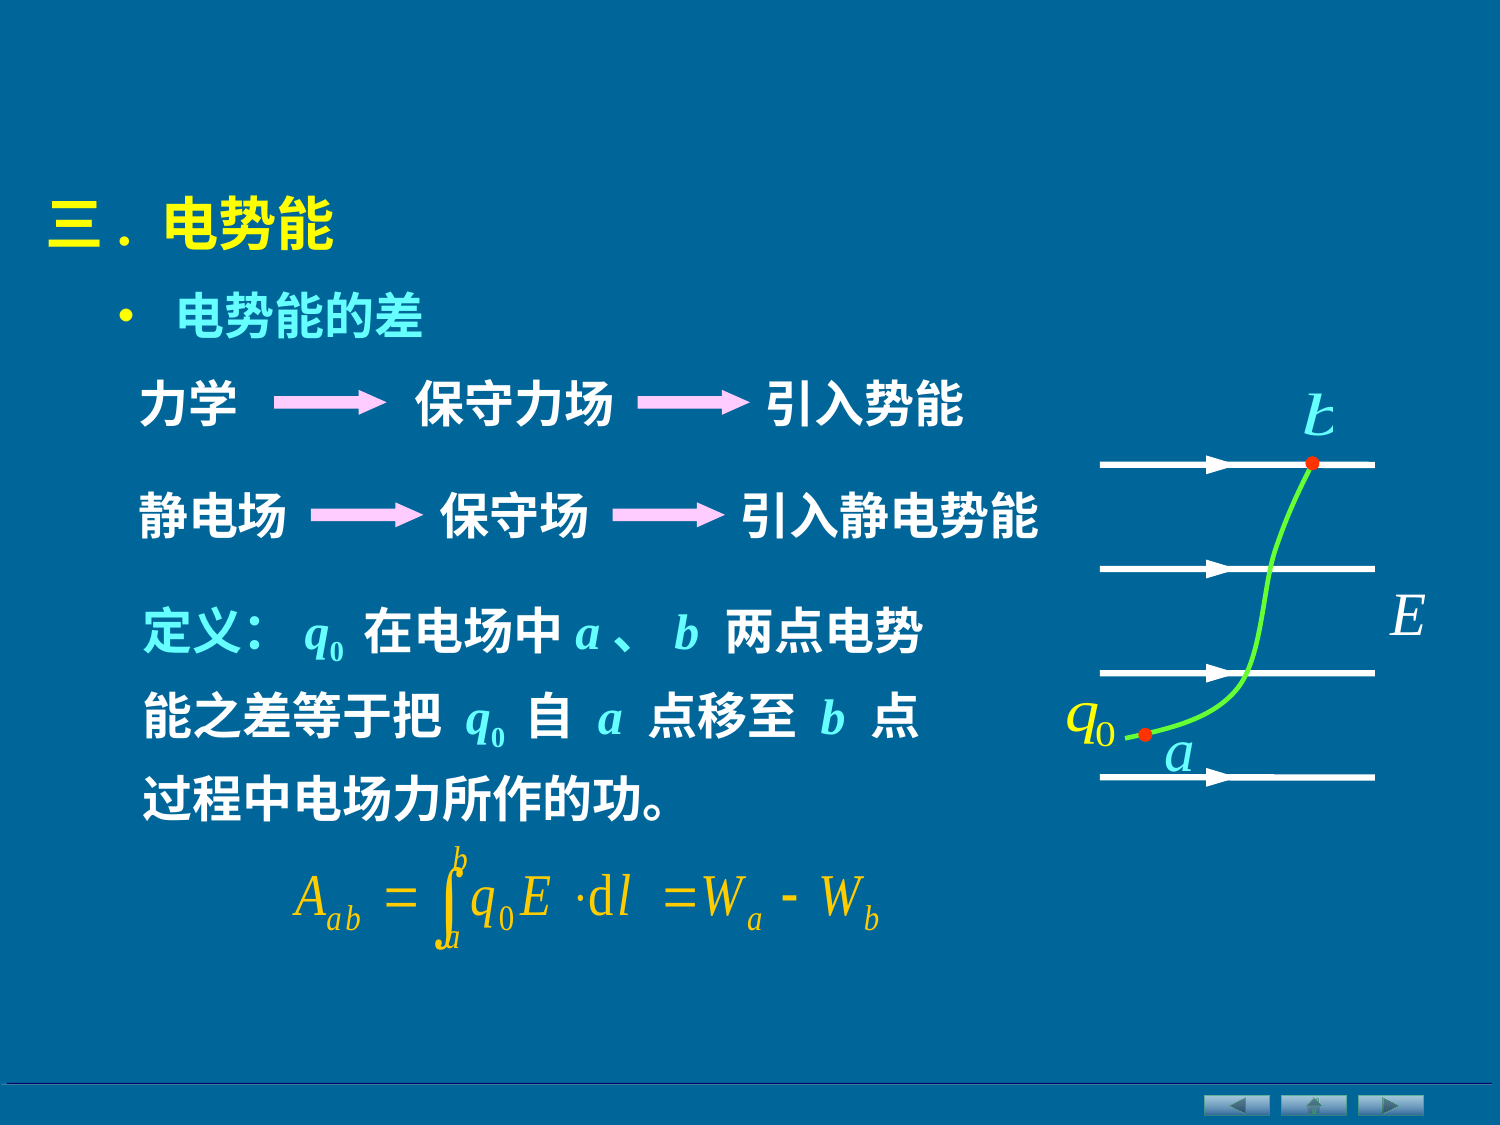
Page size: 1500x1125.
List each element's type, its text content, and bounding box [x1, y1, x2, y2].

text_box 定义：q0 在电场中a、b 两点电势能之差等于把 q0 自 a 点移至 b 点过程中电场力所作的功。 [127, 574, 975, 836]
text_box 三. 电势能 [30, 179, 450, 265]
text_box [287, 839, 886, 953]
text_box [1099, 464, 1426, 778]
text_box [1062, 679, 1115, 752]
text_box 引入势能 [749, 364, 1109, 440]
text_box 保守场 [425, 477, 646, 552]
text_box [310, 502, 424, 528]
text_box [1161, 738, 1200, 777]
text_box 引入静电势能 [724, 477, 1094, 552]
text_box [612, 502, 726, 528]
text_box 保守力场 [399, 364, 659, 440]
text_box [274, 389, 387, 415]
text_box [1299, 388, 1334, 441]
text_box [637, 389, 751, 415]
text_box 力学 [124, 364, 320, 440]
text_box 静电场 [123, 477, 304, 552]
text_box • 电势能的差 [86, 277, 563, 352]
text_box [1306, 456, 1319, 463]
